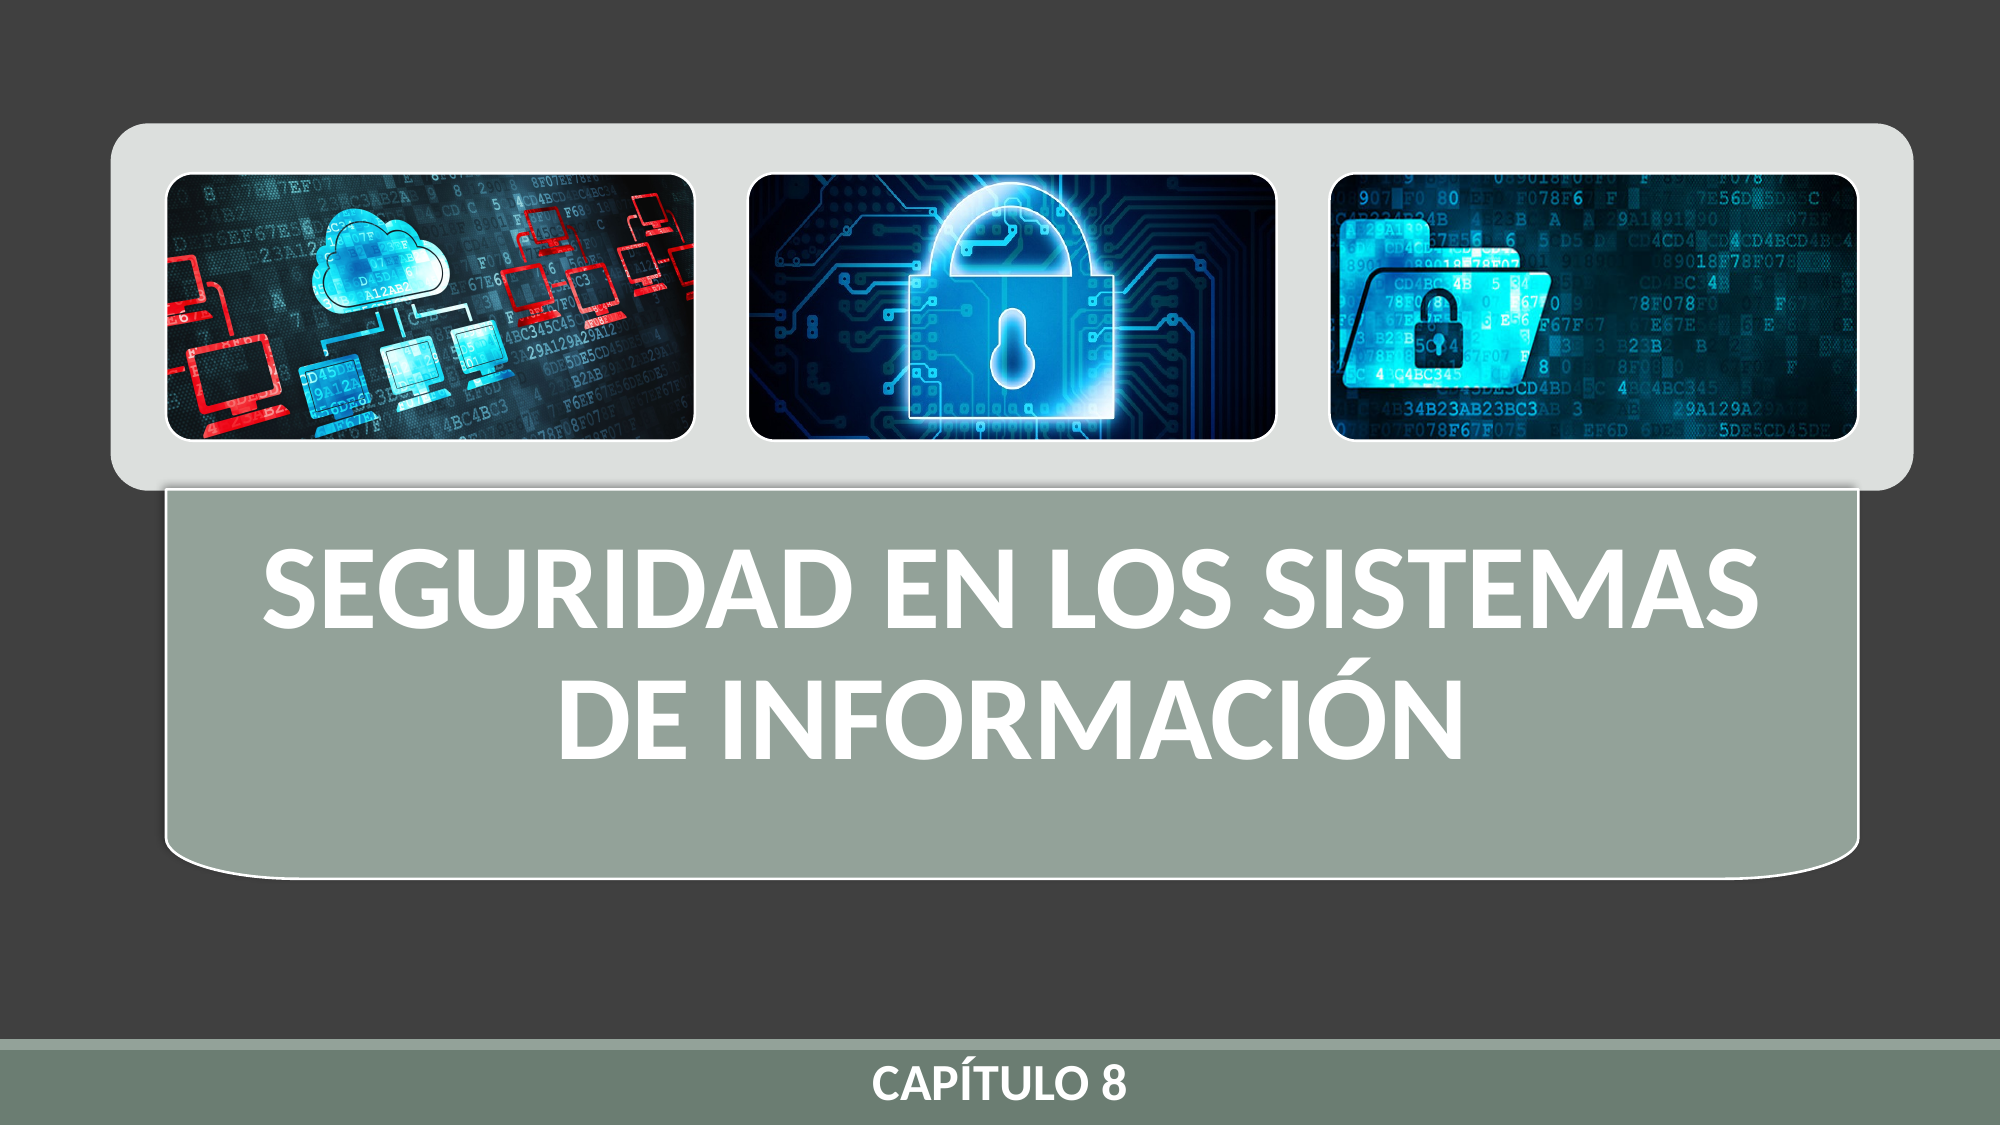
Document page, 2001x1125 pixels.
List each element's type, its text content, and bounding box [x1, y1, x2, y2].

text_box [111, 124, 1913, 880]
footer Capítulo 8 [604, 1039, 1396, 1120]
